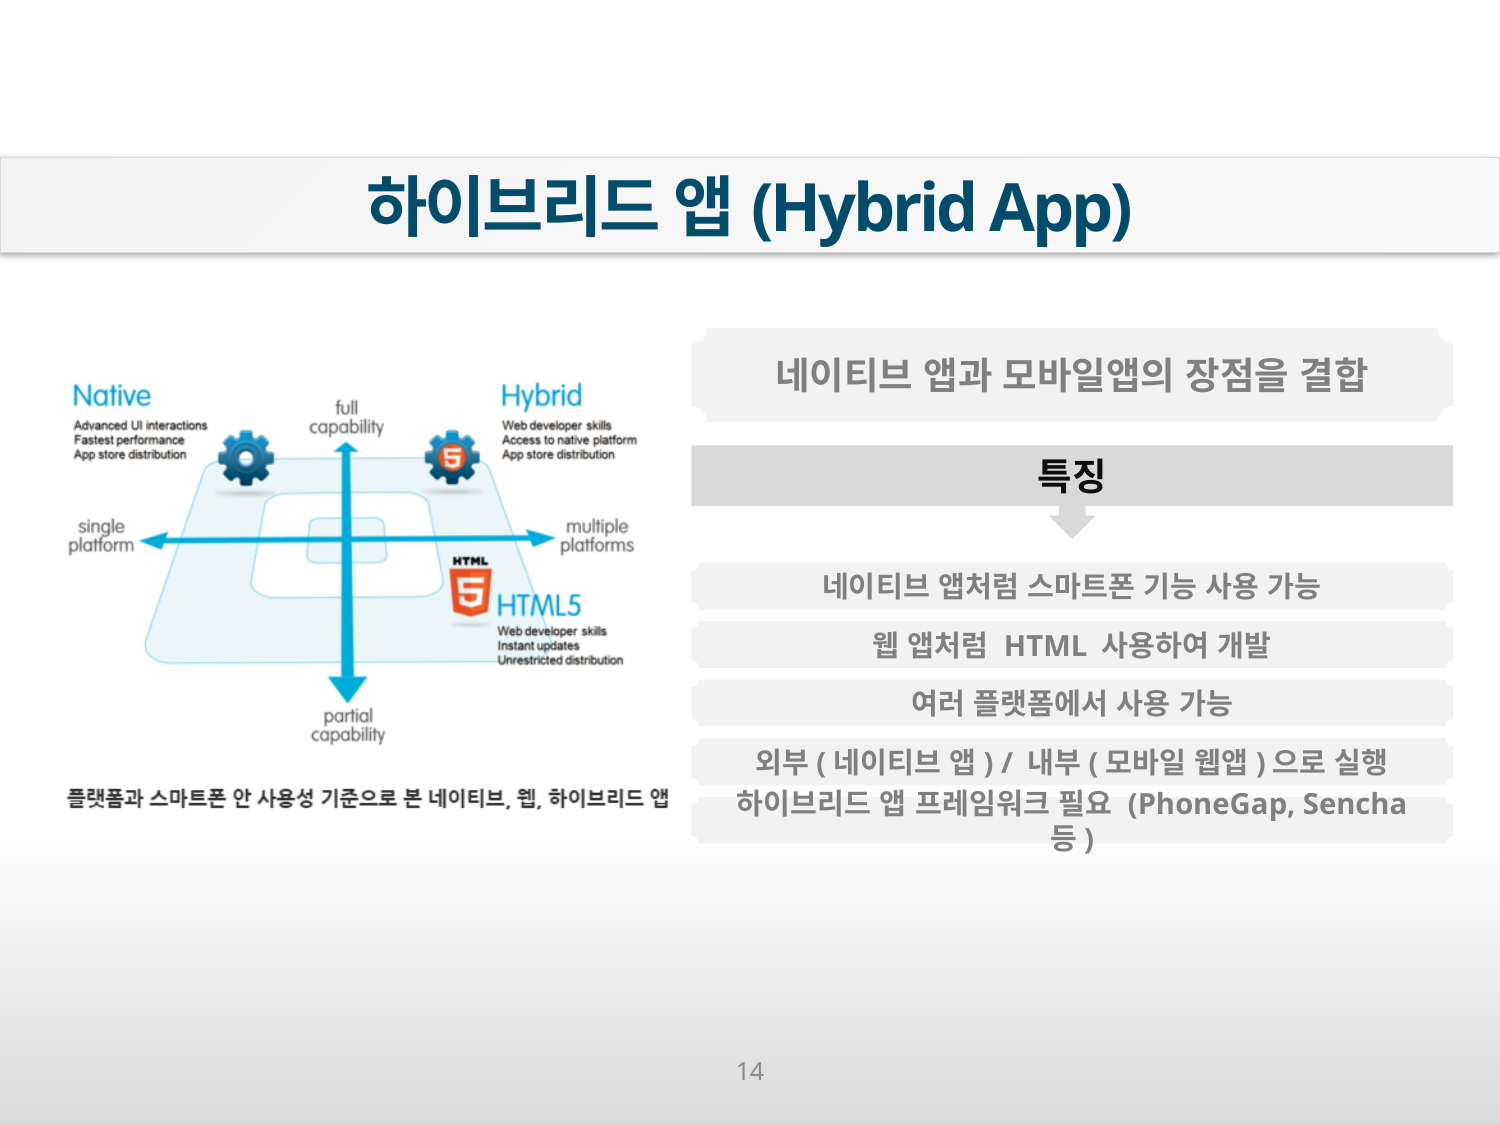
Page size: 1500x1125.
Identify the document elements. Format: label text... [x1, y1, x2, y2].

text_box 하이브리드 앱 프레임워크 필요 (PhoneGap, Sencha 등) [689, 794, 1456, 846]
text_box 특징 [689, 443, 1456, 542]
text_box 네이티브 앱처럼 스마트폰 기능 사용 가능 [689, 560, 1456, 612]
text_box 외부(네이티브 앱) / 내부(모바일 웹앱)으로 실행 [689, 736, 1456, 788]
picture [34, 351, 682, 821]
slide_number 14 [575, 1042, 925, 1103]
text_box 네이티브 앱과 모바일앱의 장점을 결합 [689, 325, 1456, 424]
text_box 웹 앱처럼 HTML 사용하여 개발 [689, 618, 1456, 671]
text_box 여러 플랫폼에서 사용 가능 [689, 677, 1456, 729]
text_box 하이브리드 앱(Hybrid App) [0, 157, 1500, 253]
